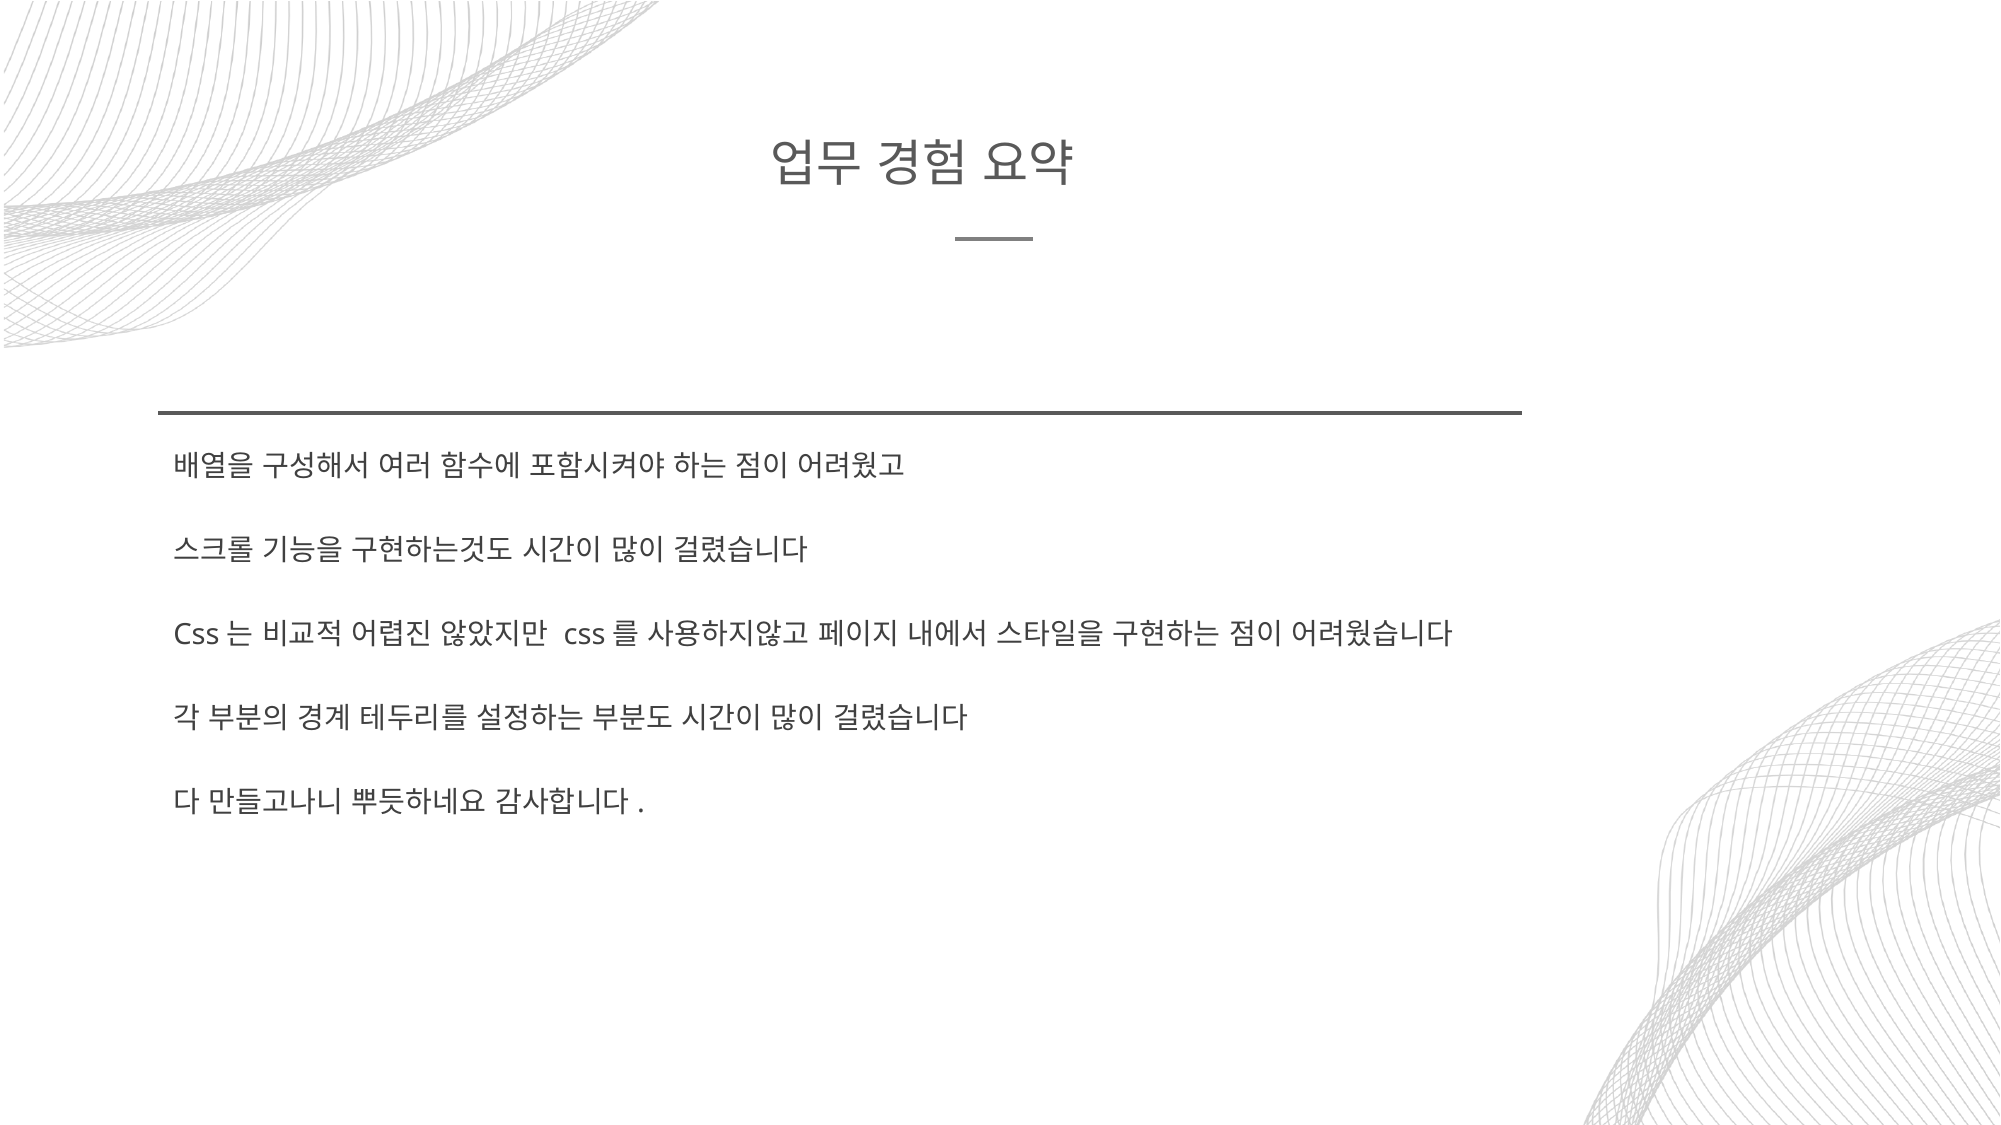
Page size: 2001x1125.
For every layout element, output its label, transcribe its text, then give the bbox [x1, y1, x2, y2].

text_box 업무 경험 요약 [755, 124, 1245, 199]
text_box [113, 238, 1522, 1012]
